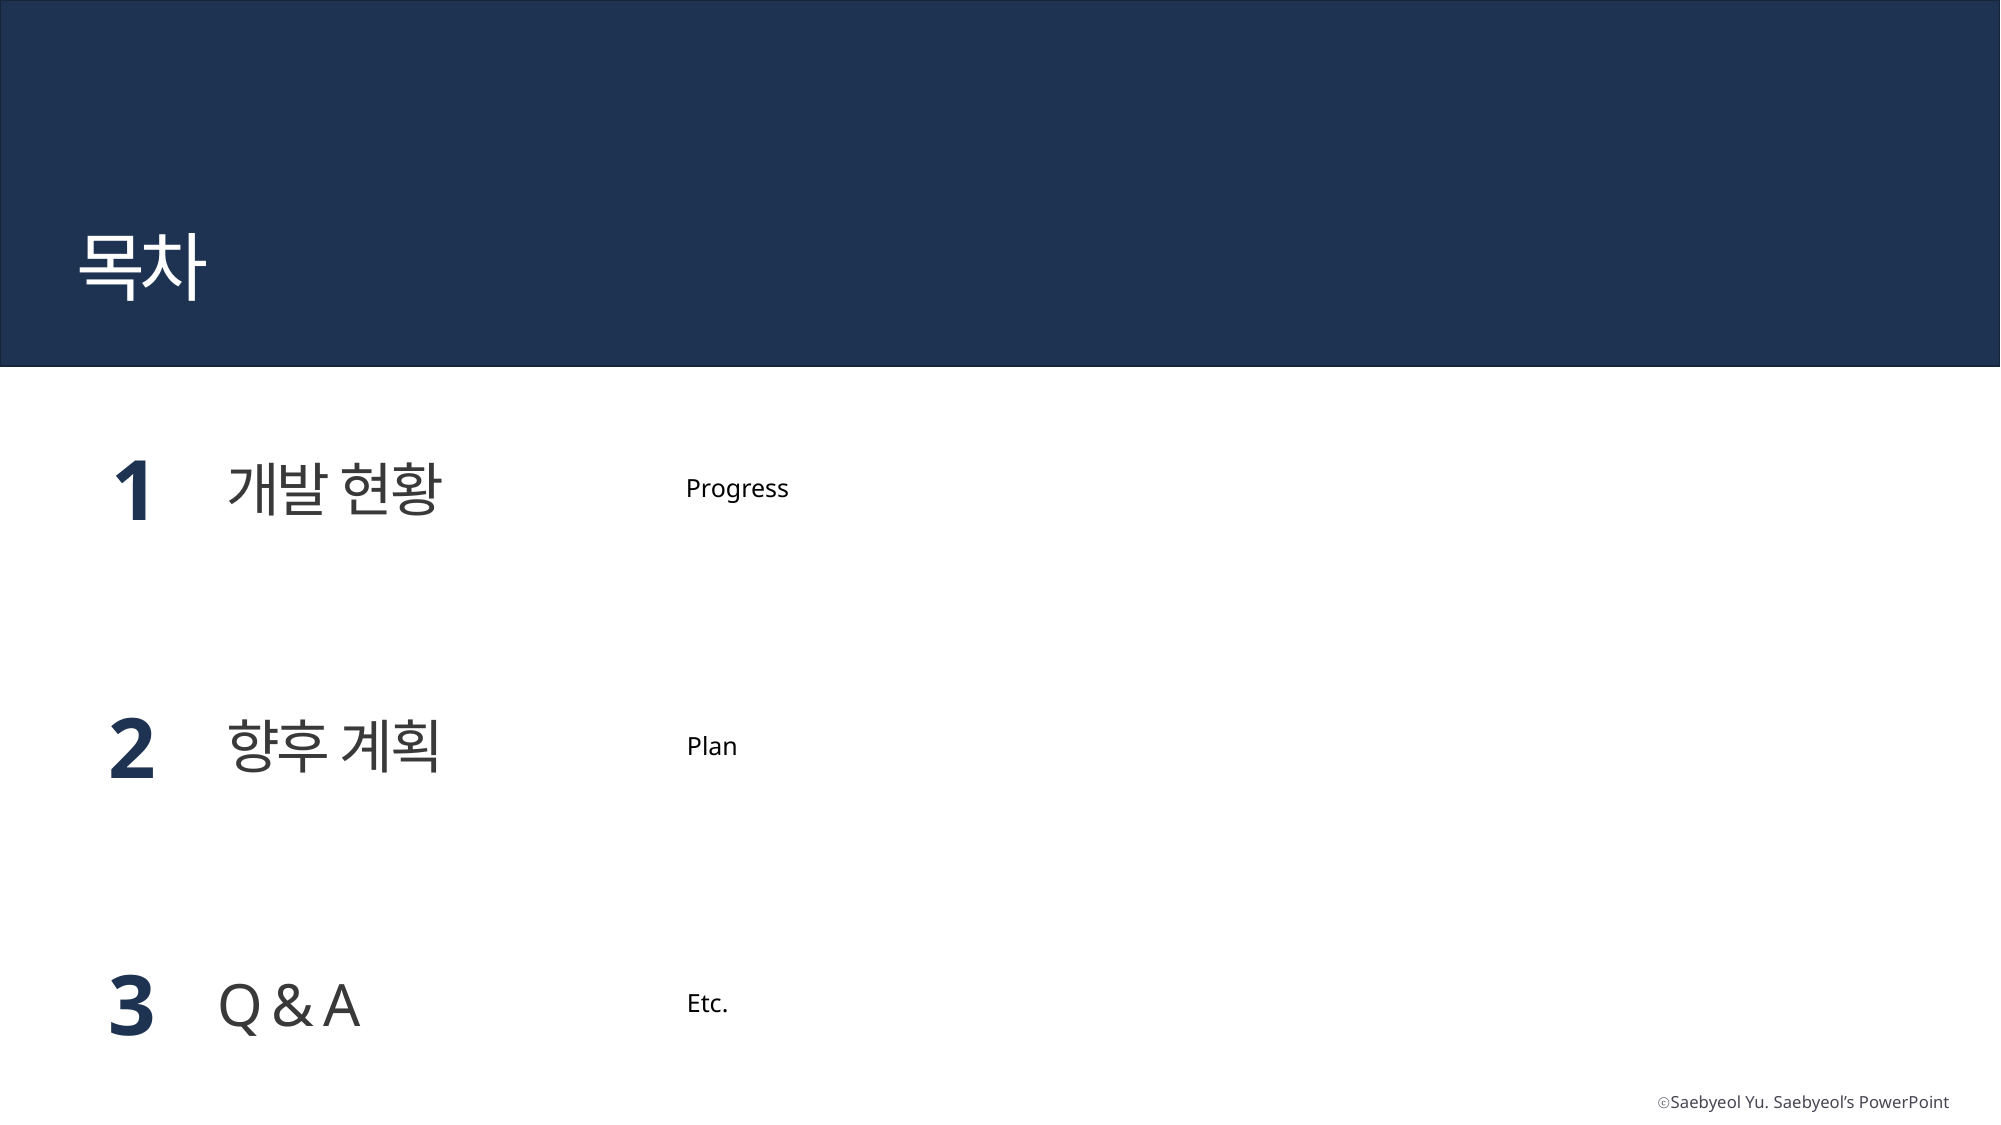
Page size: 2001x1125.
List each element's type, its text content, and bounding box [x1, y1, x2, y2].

text_box Progress [671, 465, 805, 511]
text_box [0, 0, 2000, 367]
text_box 목차 [61, 213, 224, 318]
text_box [93, 687, 470, 804]
text_box Etc. [672, 980, 779, 1026]
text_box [93, 430, 470, 547]
text_box Plan [672, 723, 779, 768]
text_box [93, 945, 379, 1062]
